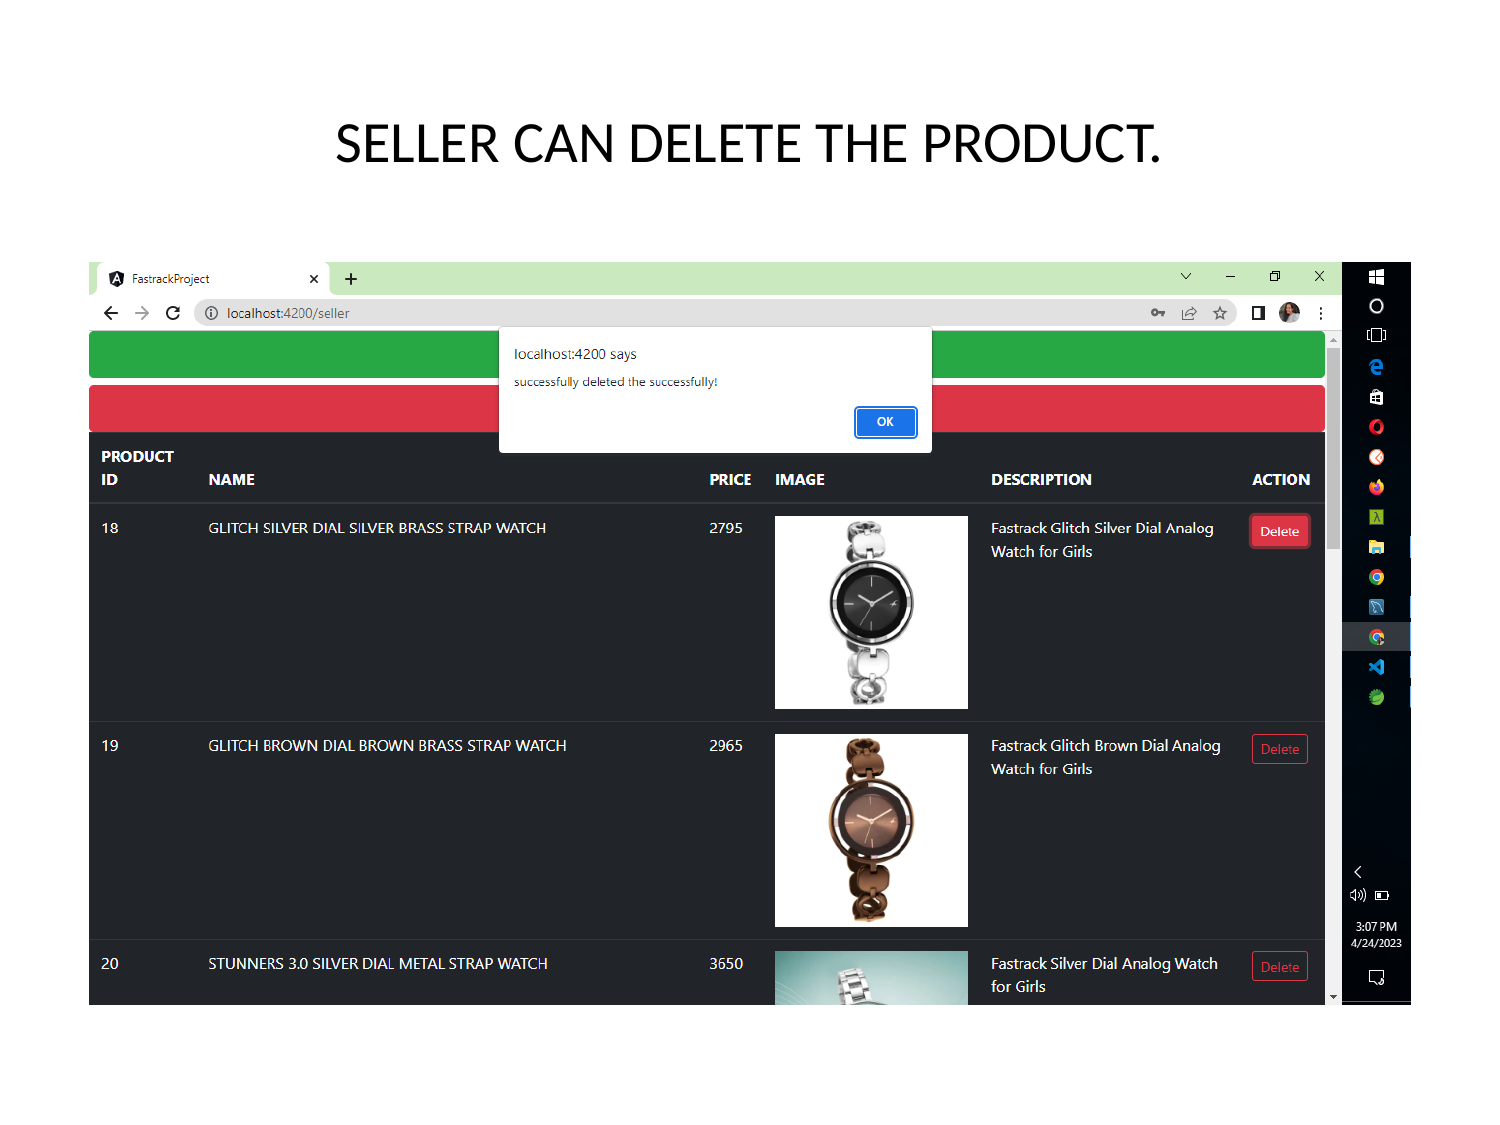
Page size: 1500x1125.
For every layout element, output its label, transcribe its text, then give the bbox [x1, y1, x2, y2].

title SELLER CAN DELETE THE PRODUCT. [75, 45, 1425, 233]
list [89, 262, 1411, 1006]
